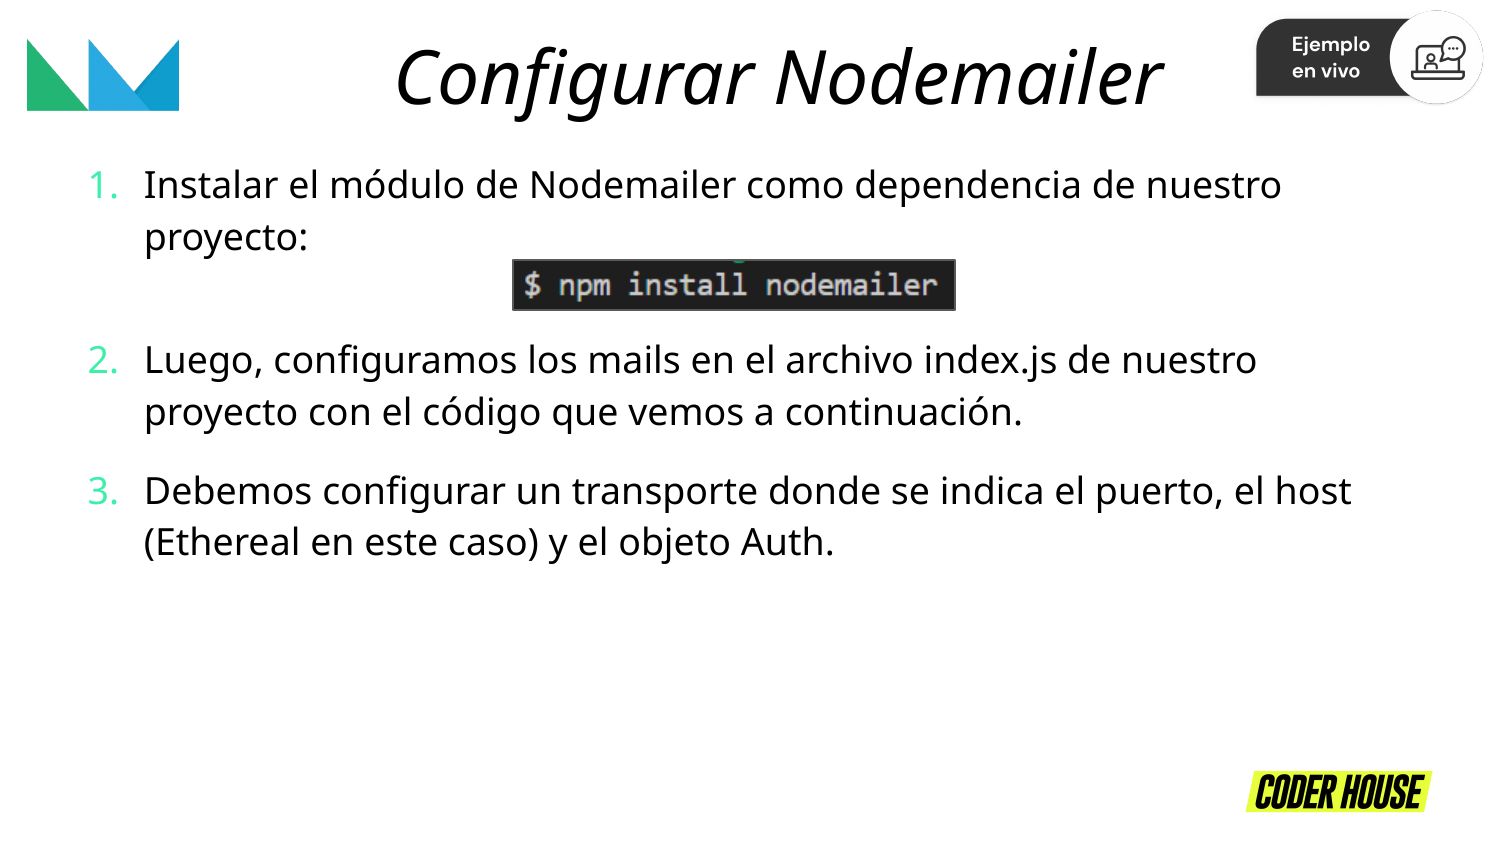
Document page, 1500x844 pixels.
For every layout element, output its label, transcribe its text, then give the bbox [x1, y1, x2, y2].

text_box Configurar Nodemailer [152, 14, 1405, 140]
picture [27, 36, 179, 113]
picture [513, 260, 955, 310]
text_box Luego, configuramos los mails en el archivo index.js de nuestro proyecto con el código que vemos a continuación. Debemos configurar un transporte donde se indica el puerto, el host (Ethereal en este caso) y el objeto Auth. [54, 314, 1415, 776]
picture [1235, 4, 1500, 110]
picture [1241, 764, 1437, 819]
text_box Instalar el módulo de Nodemailer como dependencia de nuestro proyecto: [54, 139, 1415, 299]
